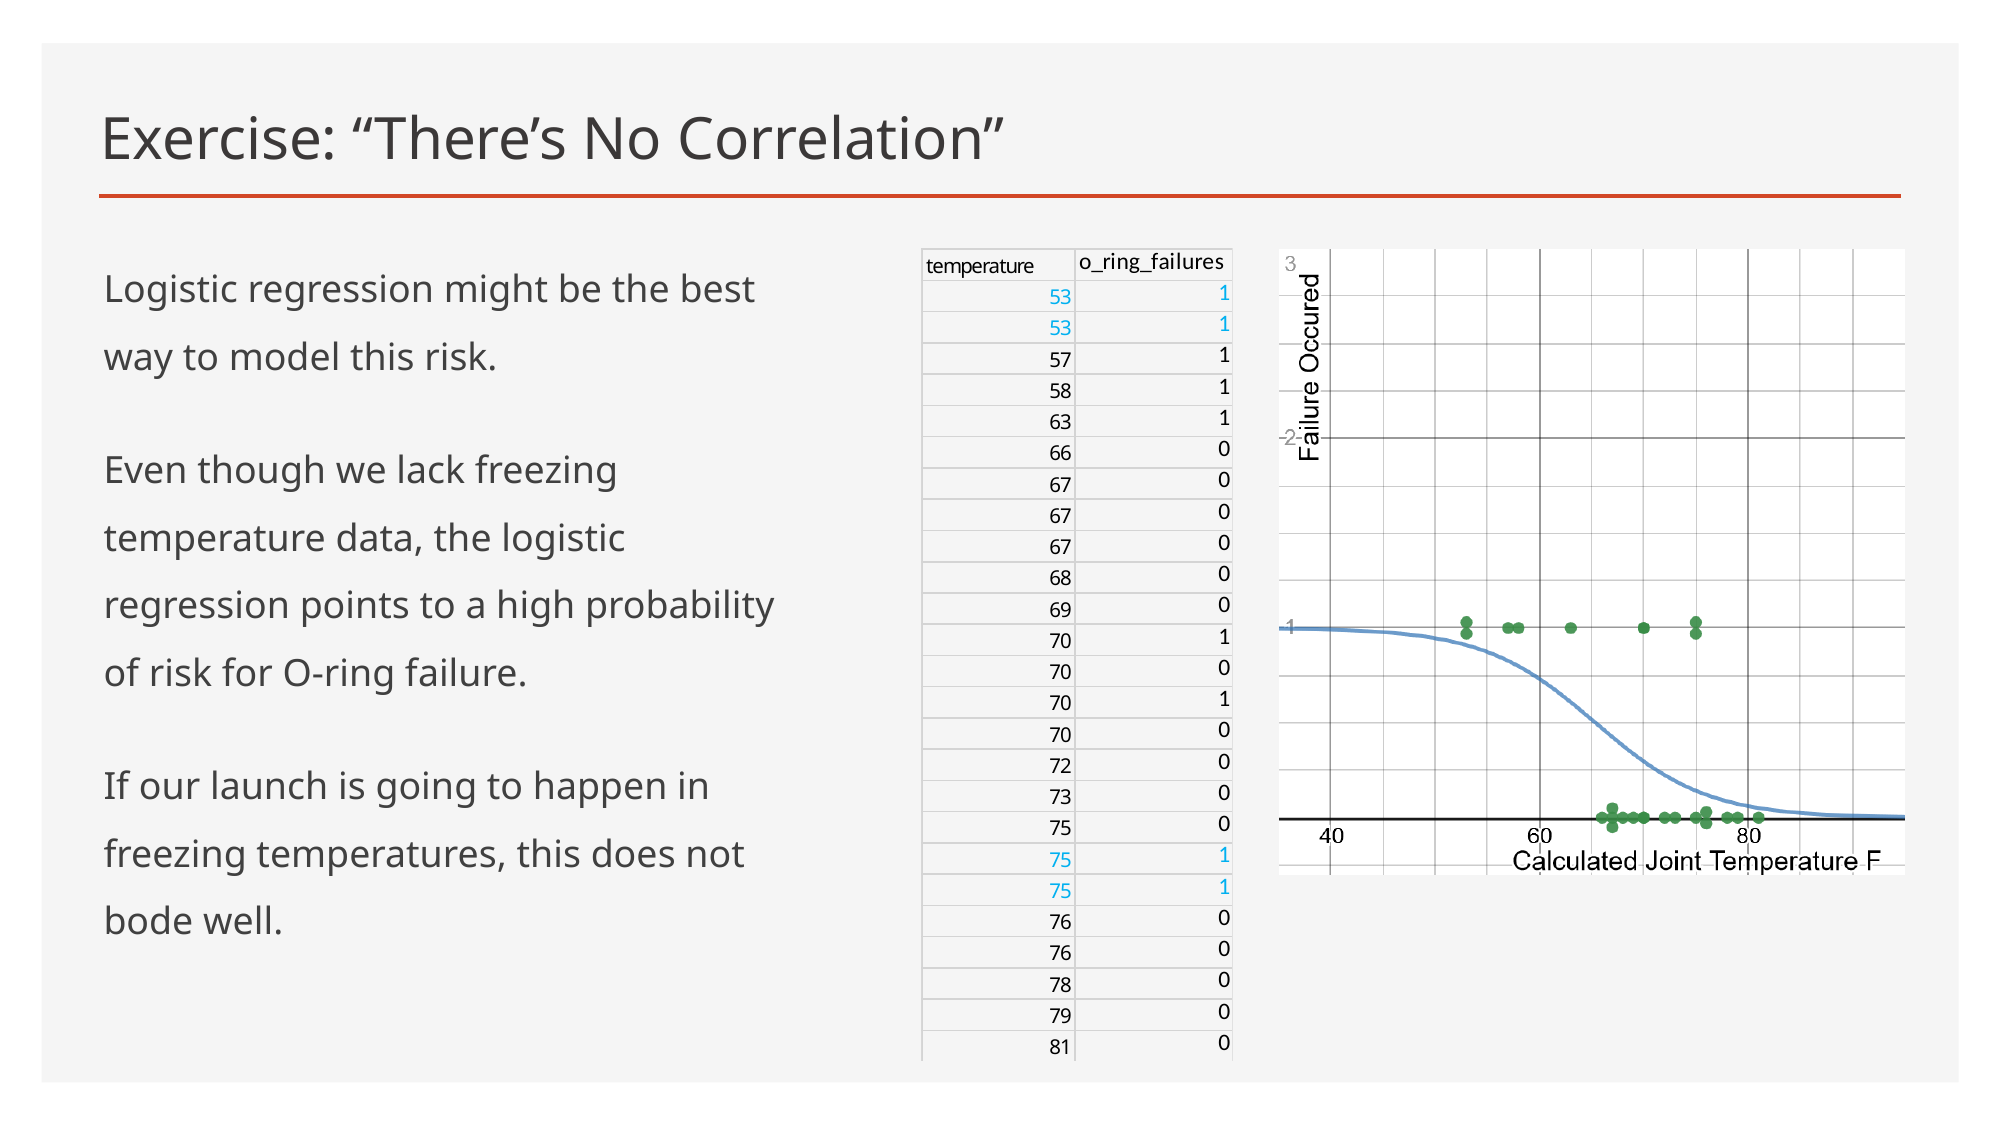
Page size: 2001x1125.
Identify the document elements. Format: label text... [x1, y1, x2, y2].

list Logistic regression might be the best way to model this risk. Even though we lack freezing temperature data, the logistic regression points to a high probability of risk for O-ring failure. If our launch is going to happen in freezing temperatures, this does not bode well. [88, 235, 815, 1063]
title Exercise: “There’s No Correlation” [85, 73, 1214, 179]
picture [1279, 249, 1905, 875]
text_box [921, 248, 1234, 1063]
